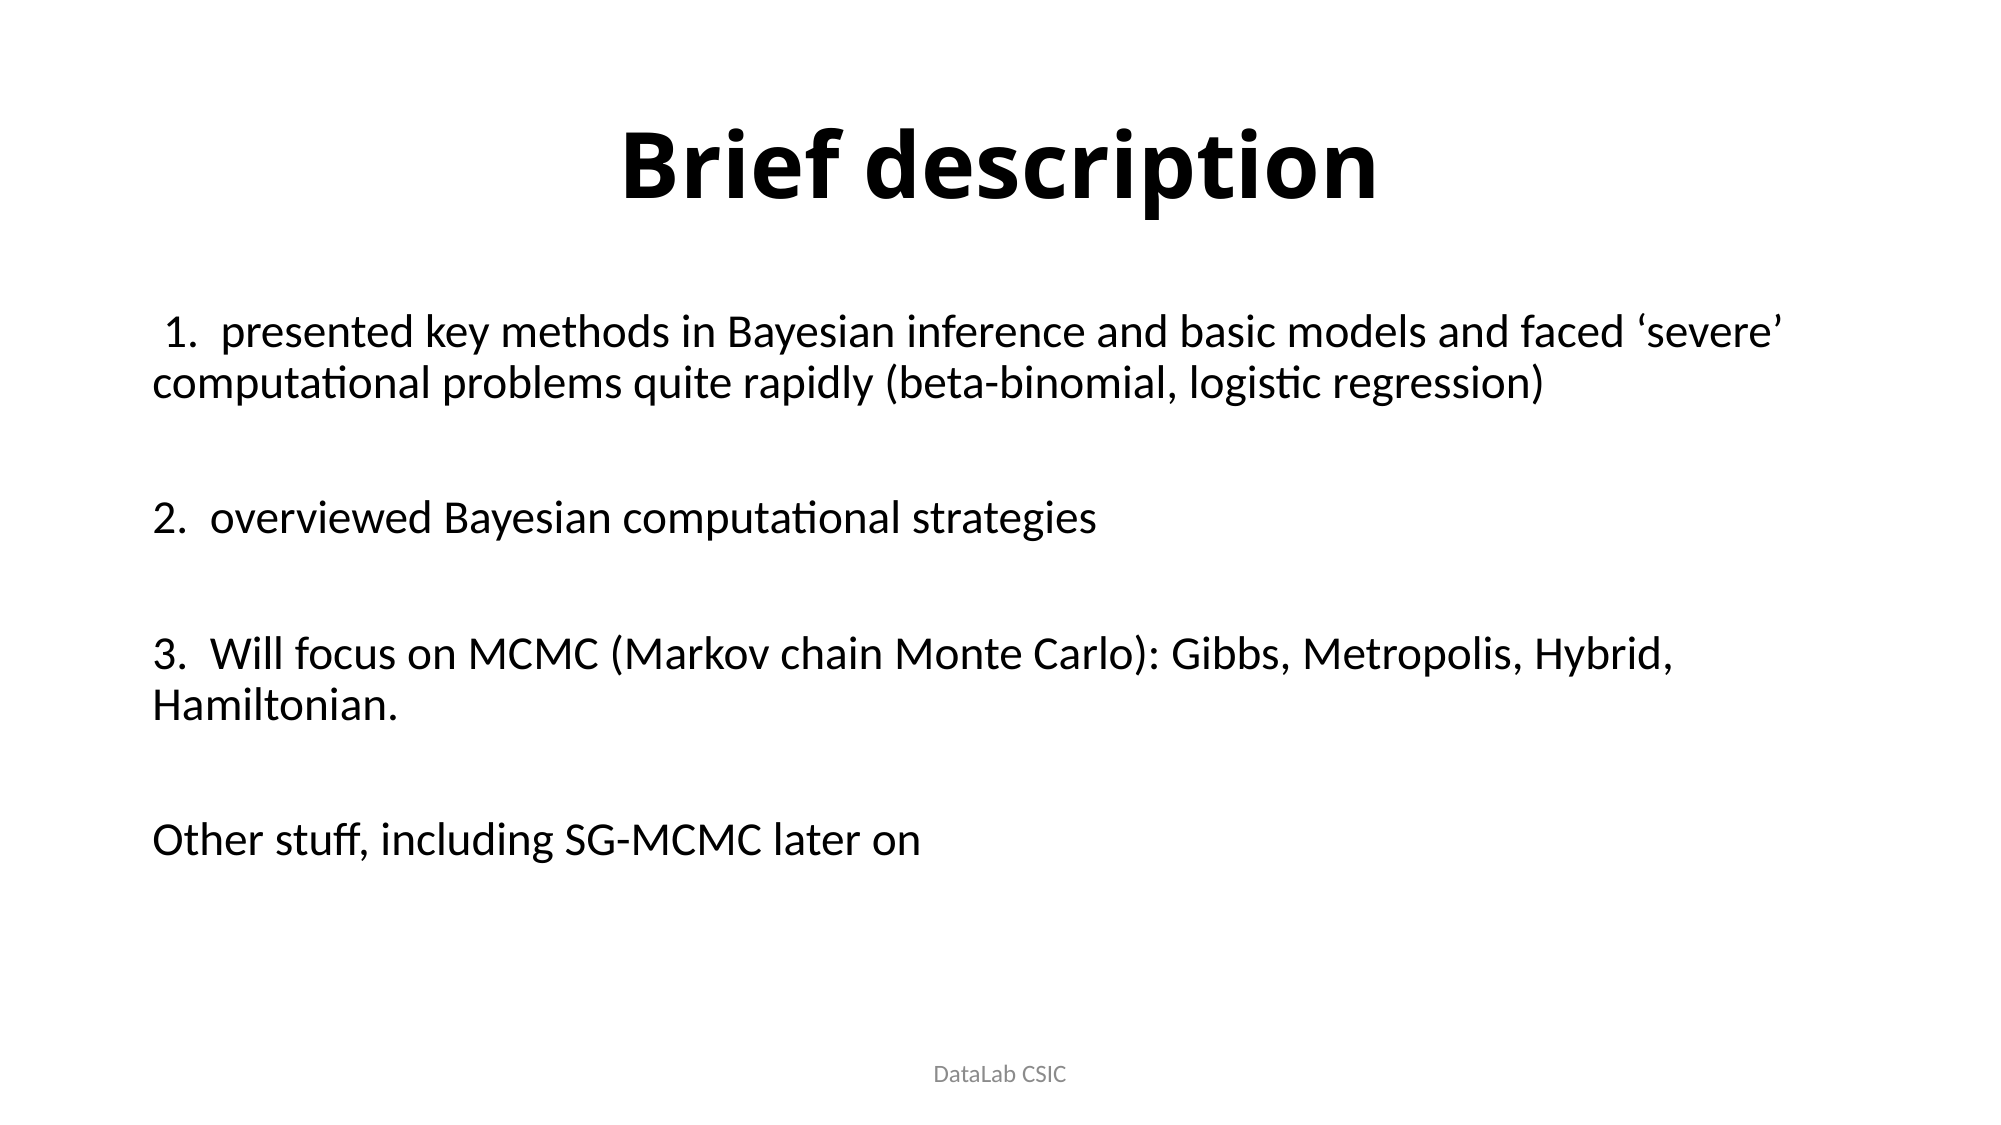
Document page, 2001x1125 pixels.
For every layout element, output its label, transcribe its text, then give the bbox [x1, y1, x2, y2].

title Brief description [137, 59, 1863, 278]
list 1. presented key methods in Bayesian inference and basic models and faced ‘severe’ computational problems quite rapidly (beta-binomial, logistic regression) 2. overviewed Bayesian computational strategies 3. Will focus on MCMC (Markov chain Monte Carlo): Gibbs, Metropolis, Hybrid, Hamiltonian. Other stuff, including SG-MCMC later on [137, 299, 1863, 1014]
footer DataLab CSIC [662, 1042, 1338, 1103]
